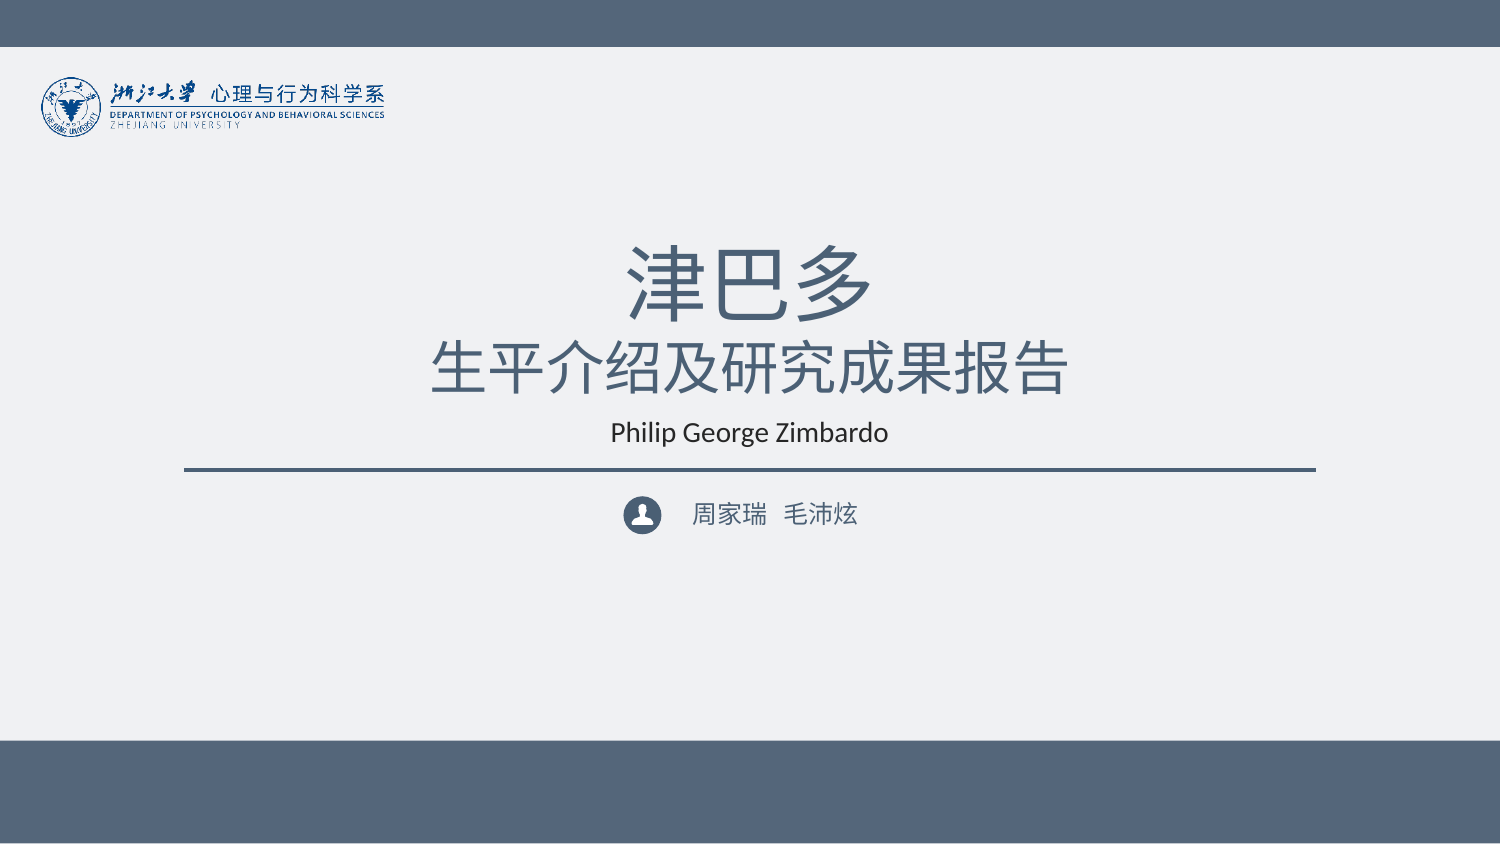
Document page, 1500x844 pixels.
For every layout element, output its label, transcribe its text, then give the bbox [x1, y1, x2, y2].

text_box [0, 739, 1500, 844]
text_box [623, 492, 877, 535]
text_box [0, 0, 1500, 46]
text_box 津巴多 生平介绍及研究成果报告 [337, 256, 1163, 409]
text_box Philip George Zimbardo [265, 405, 1235, 456]
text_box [0, 46, 1500, 137]
